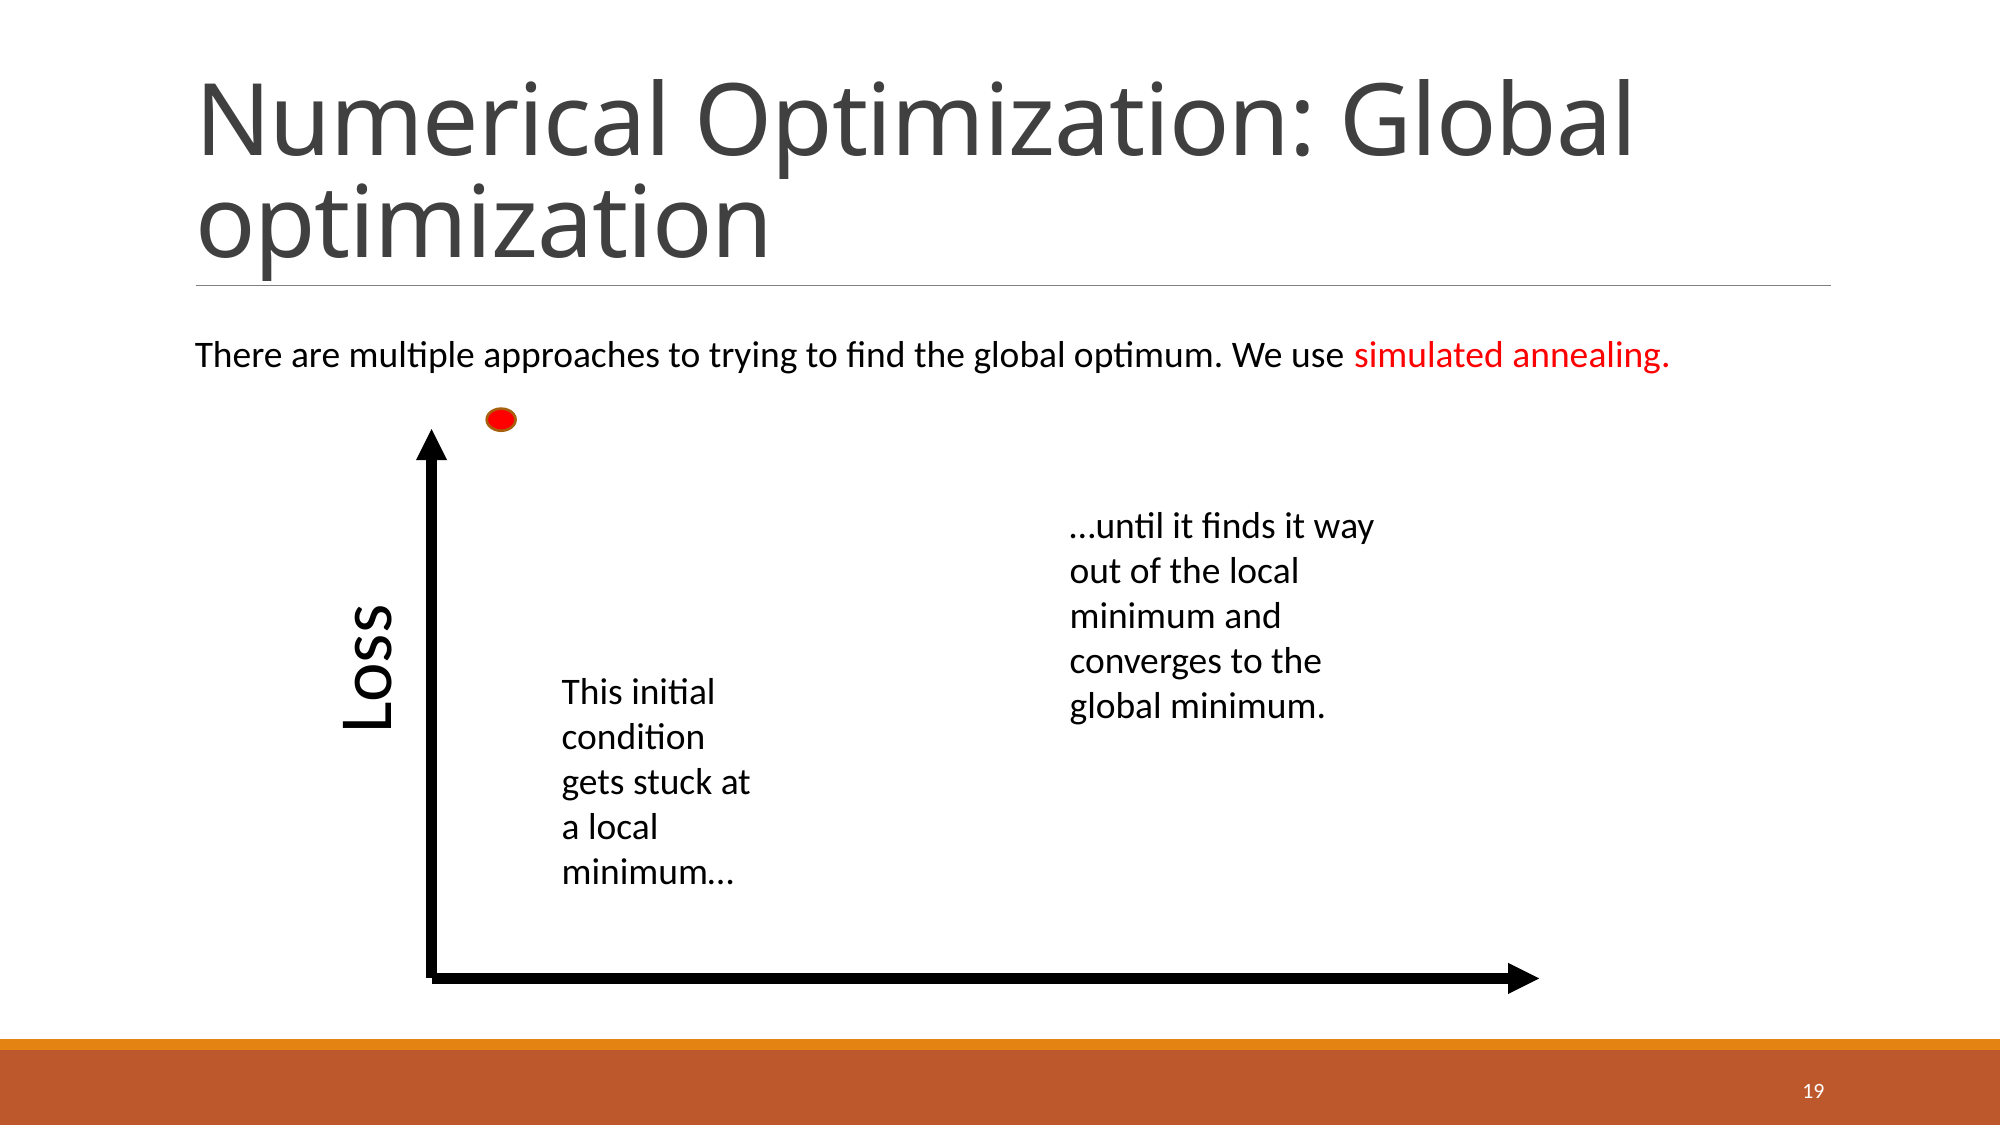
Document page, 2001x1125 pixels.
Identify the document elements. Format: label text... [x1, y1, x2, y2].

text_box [630, 511, 1152, 918]
slide_number 19 [1624, 1059, 1840, 1120]
title Numerical Optimization: Global optimization [180, 47, 1830, 285]
text_box [485, 407, 517, 433]
text_box …until it finds it way out of the local minimum and converges to the global minimum. [1054, 493, 1393, 734]
text_box There are multiple approaches to trying to find the global optimum. We use simulated annealing. [179, 322, 1818, 383]
text_box This initial condition gets stuck at a local minimum… [546, 659, 627, 900]
text_box Loss [308, 557, 414, 749]
